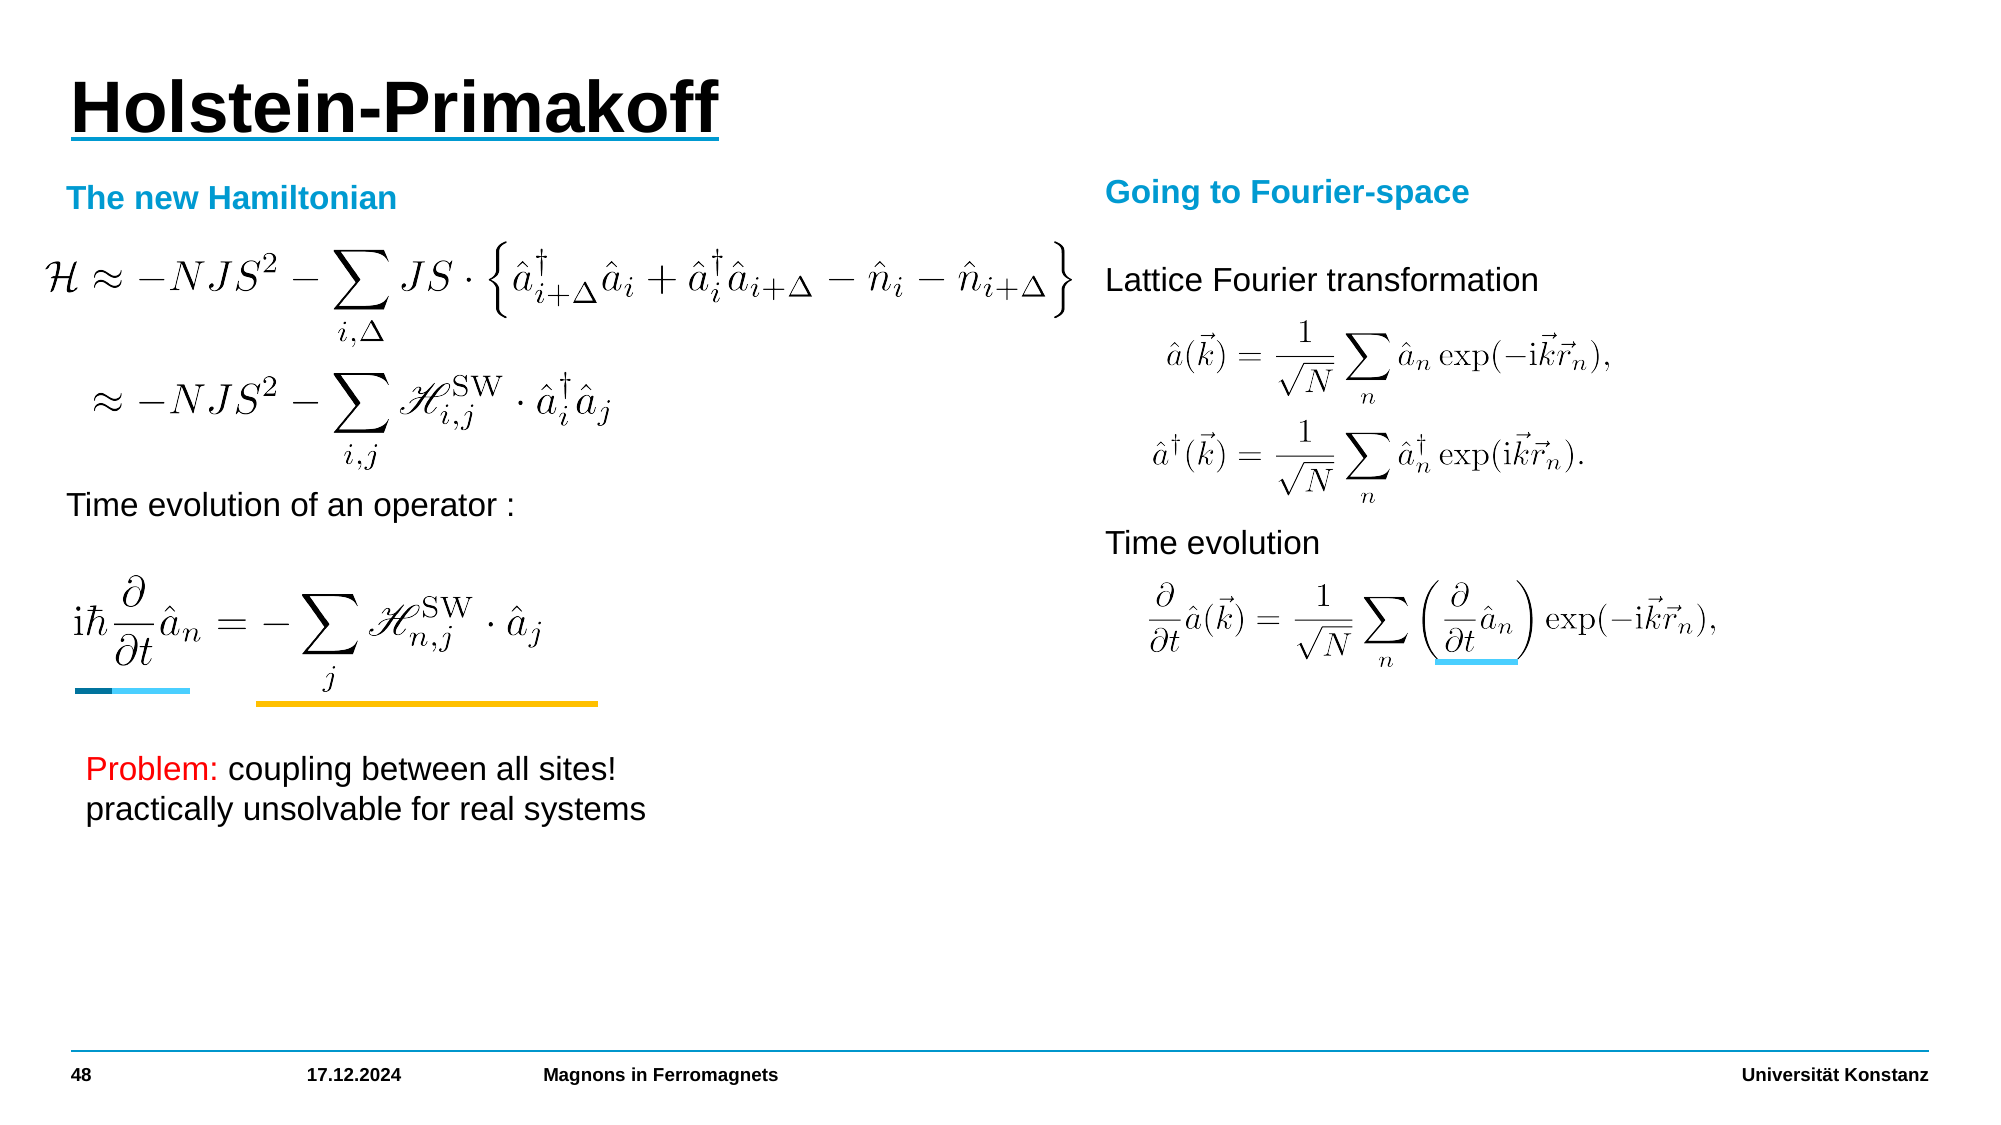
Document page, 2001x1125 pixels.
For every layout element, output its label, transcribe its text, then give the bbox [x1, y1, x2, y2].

picture [45, 241, 1072, 470]
list The new Hamiltonian Time evolution of an operator : [65, 171, 980, 240]
picture [74, 575, 541, 692]
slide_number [306, 1058, 512, 1094]
list The new Hamiltonian Time evolution of an operator : [65, 477, 980, 846]
title Holstein-Primakoff [70, 66, 1457, 268]
footer Magnons in Ferromagnets [543, 1058, 1489, 1094]
picture [1153, 320, 1609, 503]
text_box Problem: coupling between all sites! practically unsolvable for real systems [70, 740, 770, 835]
slide_number 48 [70, 1058, 276, 1094]
picture [1149, 579, 1716, 667]
list Going to Fourier-space Lattice Fourier transformation Time evolution [1105, 166, 2000, 840]
